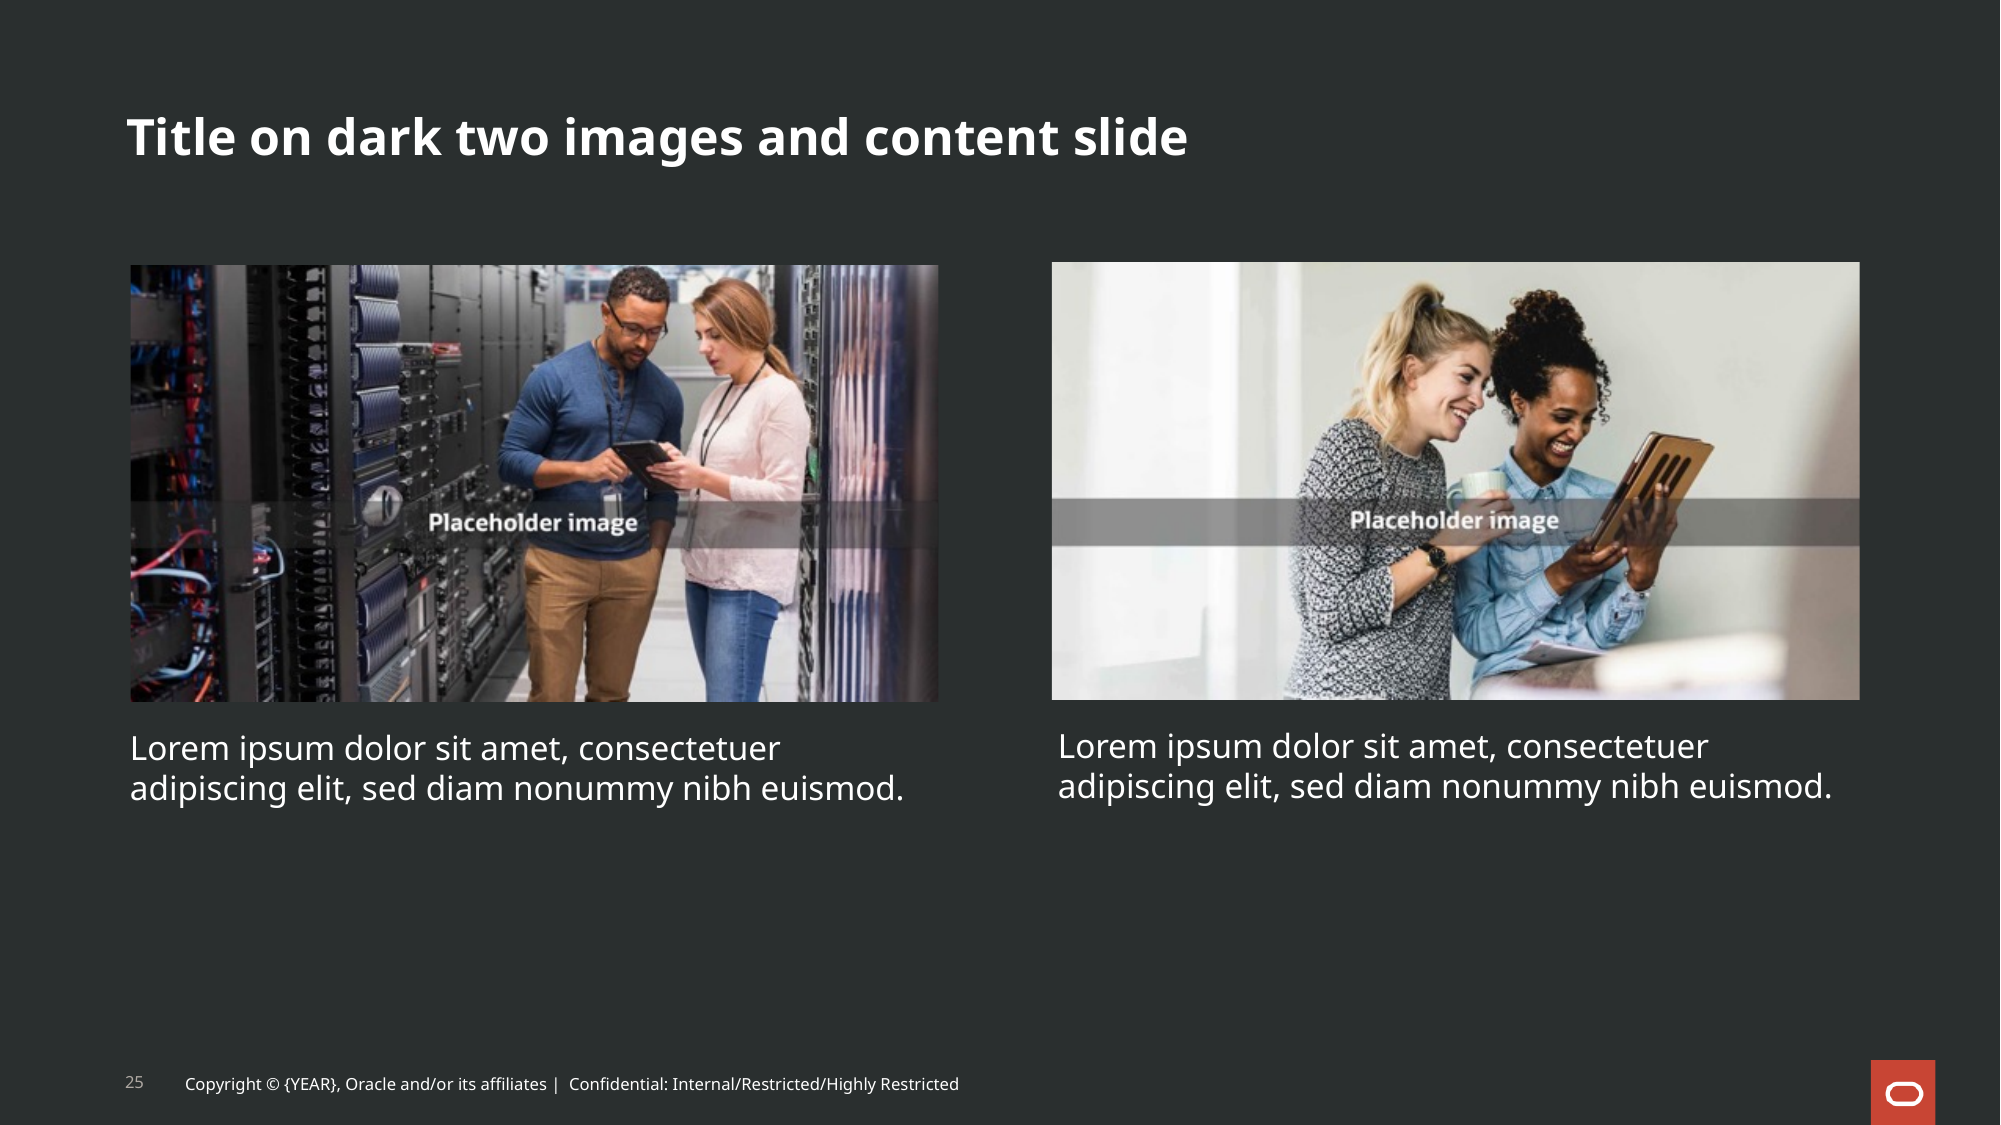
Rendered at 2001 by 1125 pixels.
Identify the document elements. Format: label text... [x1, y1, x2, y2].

title Title on dark two images and content slide [126, 29, 1877, 165]
footer Copyright © {YEAR}, Oracle and/or its affiliates | Confidential: Internal/Restricted/Highly Restricted [185, 1053, 1128, 1114]
list Lorem ipsum dolor sit amet, consectetuer adipiscing elit, sed diam nonummy nibh euismod. [1057, 725, 1866, 935]
picture [1051, 262, 1860, 700]
list Lorem ipsum dolor sit amet, consectetuer adipiscing elit, sed diam nonummy nibh euismod. [129, 727, 942, 940]
picture [130, 265, 939, 703]
slide_number 25 [125, 1053, 185, 1114]
